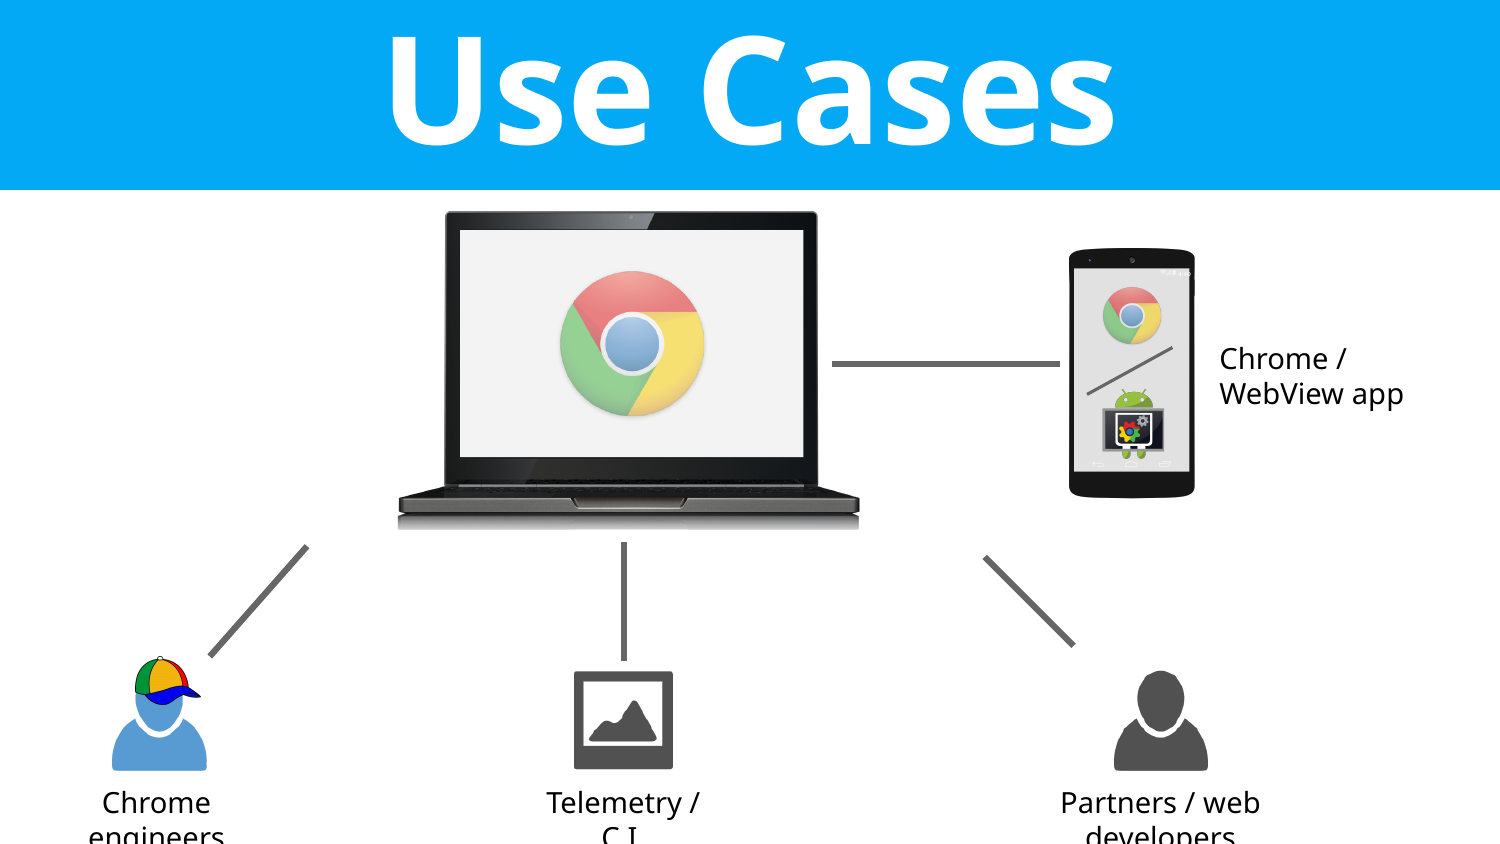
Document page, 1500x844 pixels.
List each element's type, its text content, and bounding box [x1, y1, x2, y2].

text_box Chrome / WebView app [1204, 290, 1486, 438]
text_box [31, 656, 282, 834]
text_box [1086, 347, 1173, 395]
title Use Cases [0, 0, 1500, 190]
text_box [374, 211, 882, 530]
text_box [984, 663, 1337, 834]
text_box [209, 545, 308, 657]
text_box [984, 556, 1074, 646]
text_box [509, 661, 738, 834]
picture [1069, 247, 1195, 499]
